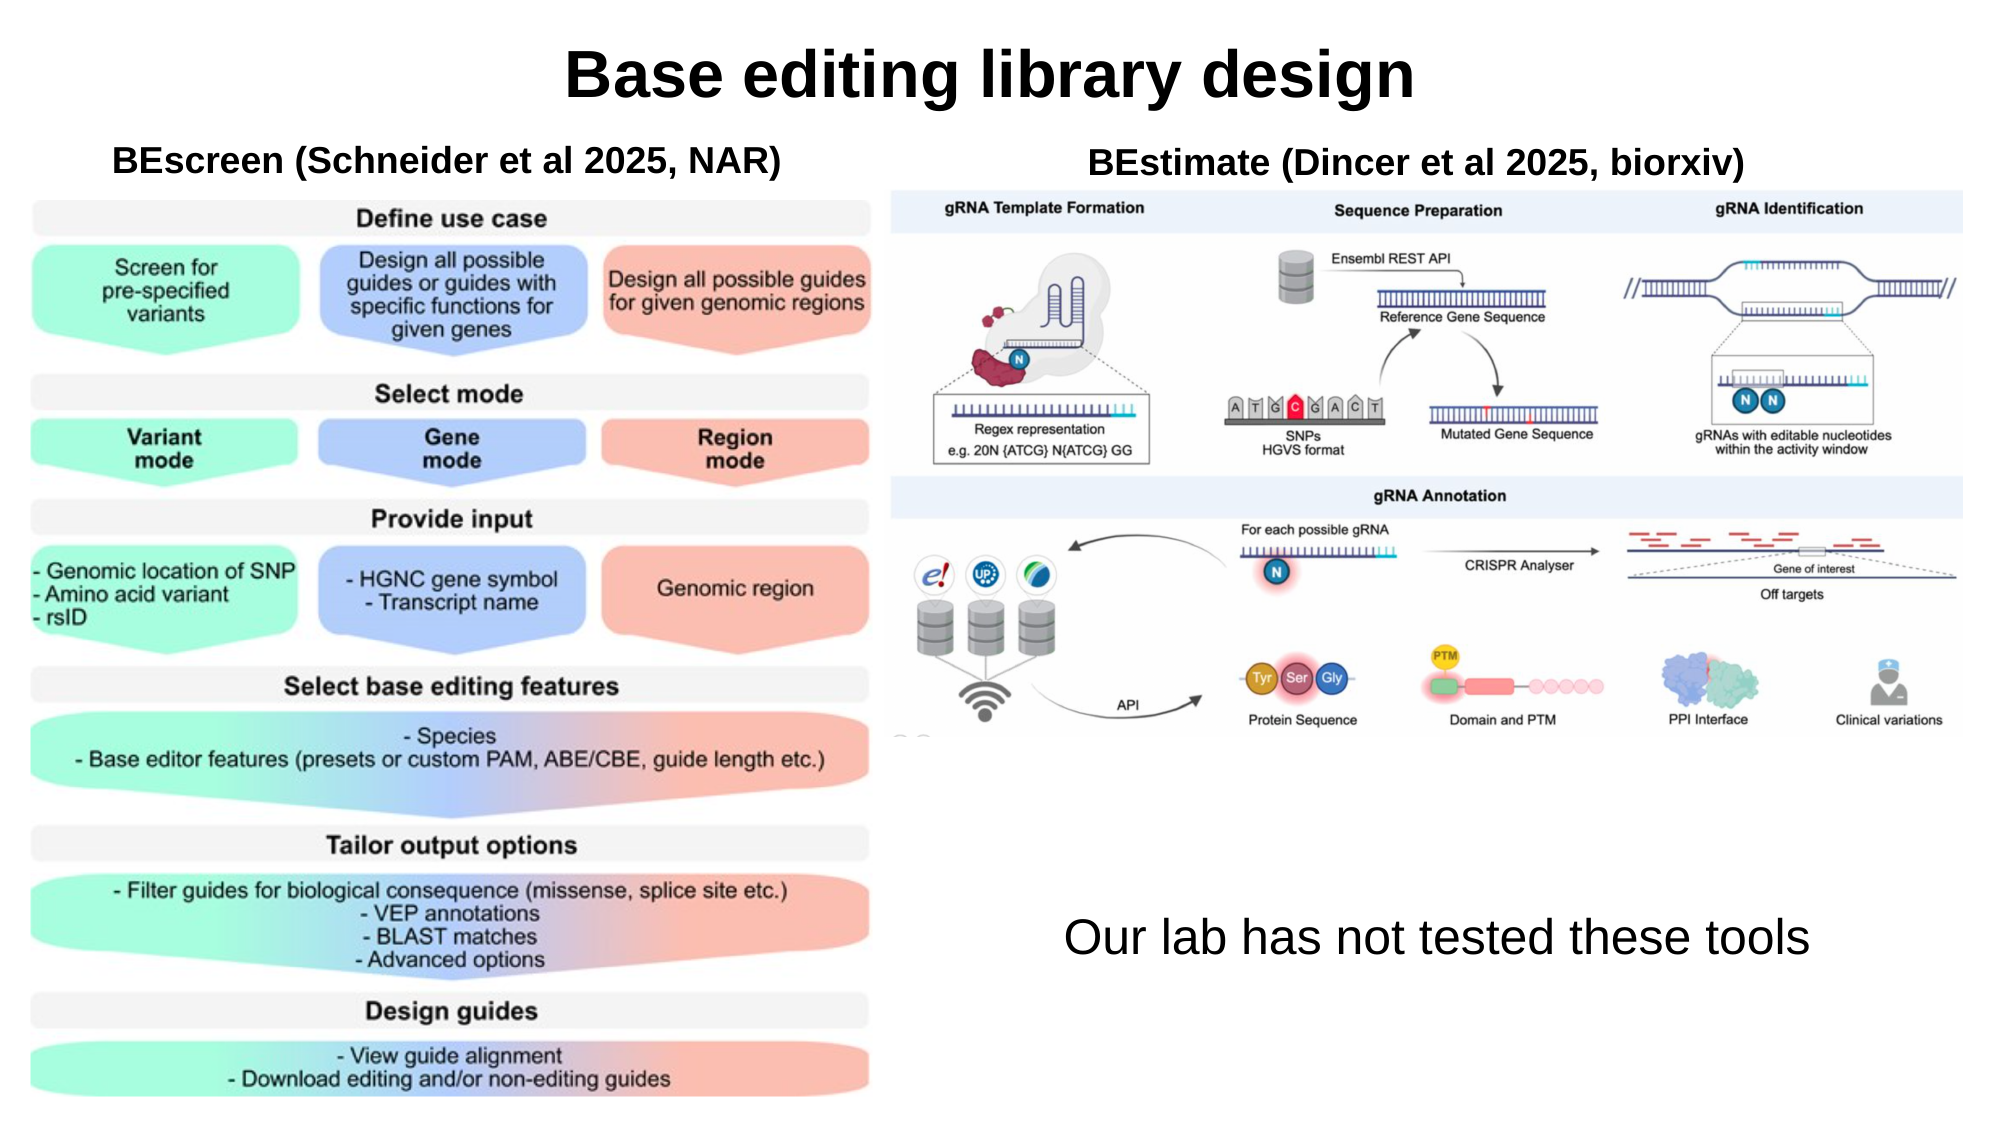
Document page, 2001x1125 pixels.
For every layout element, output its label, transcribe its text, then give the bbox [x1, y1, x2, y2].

text_box Our lab has not tested these tools [1048, 897, 1827, 973]
text_box Base editing library design [0, 23, 2000, 119]
picture [19, 188, 1963, 1114]
text_box BEstimate (Dincer et al 2025, biorxiv) [1072, 130, 1771, 188]
text_box BEscreen (Schneider et al 2025, NAR) [97, 128, 808, 189]
